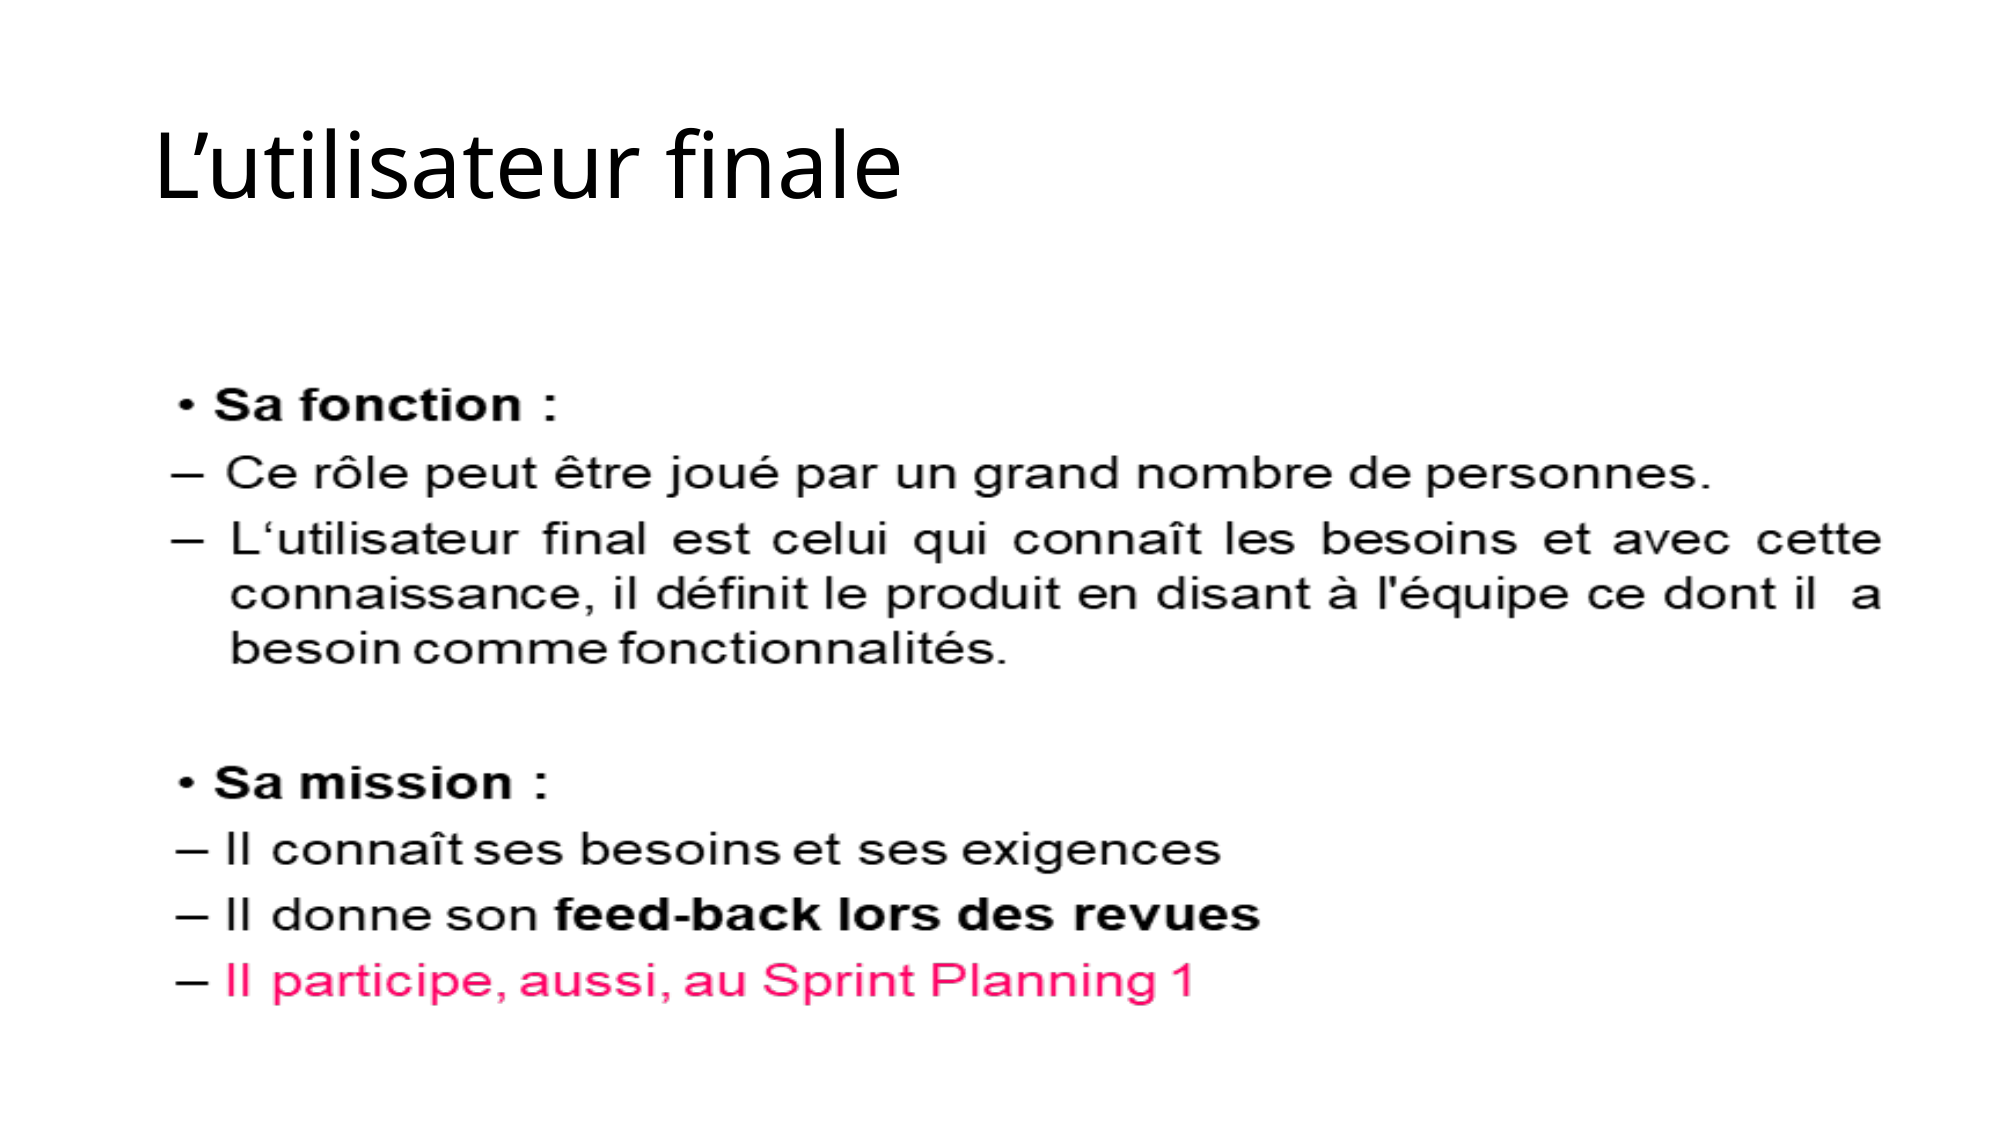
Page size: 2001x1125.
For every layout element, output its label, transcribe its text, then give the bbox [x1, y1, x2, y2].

title L’utilisateur finale [137, 59, 1863, 278]
picture [137, 361, 1918, 1033]
